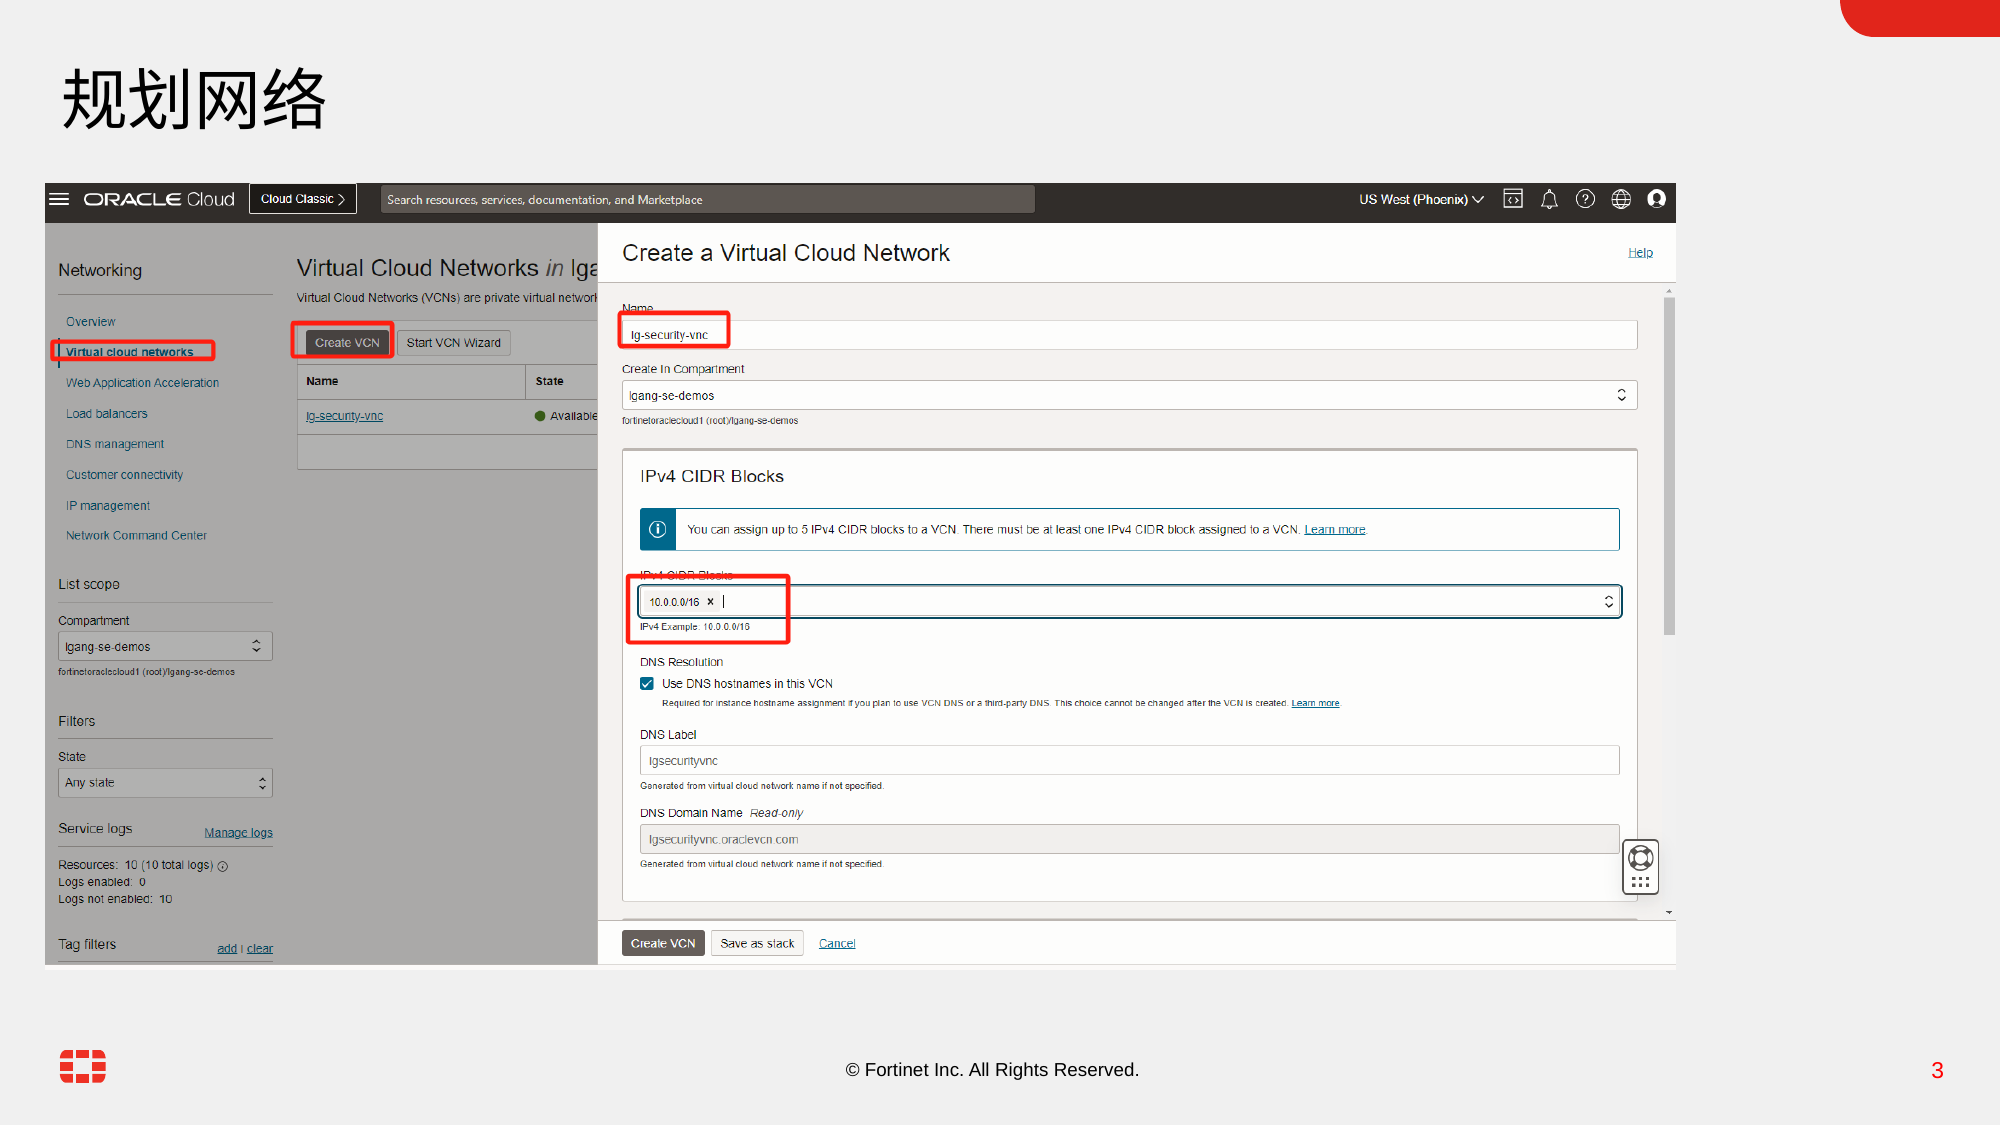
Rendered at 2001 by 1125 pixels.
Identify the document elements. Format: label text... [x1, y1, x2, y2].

picture [45, 183, 1676, 970]
text_box 规划网络 [46, 59, 344, 147]
